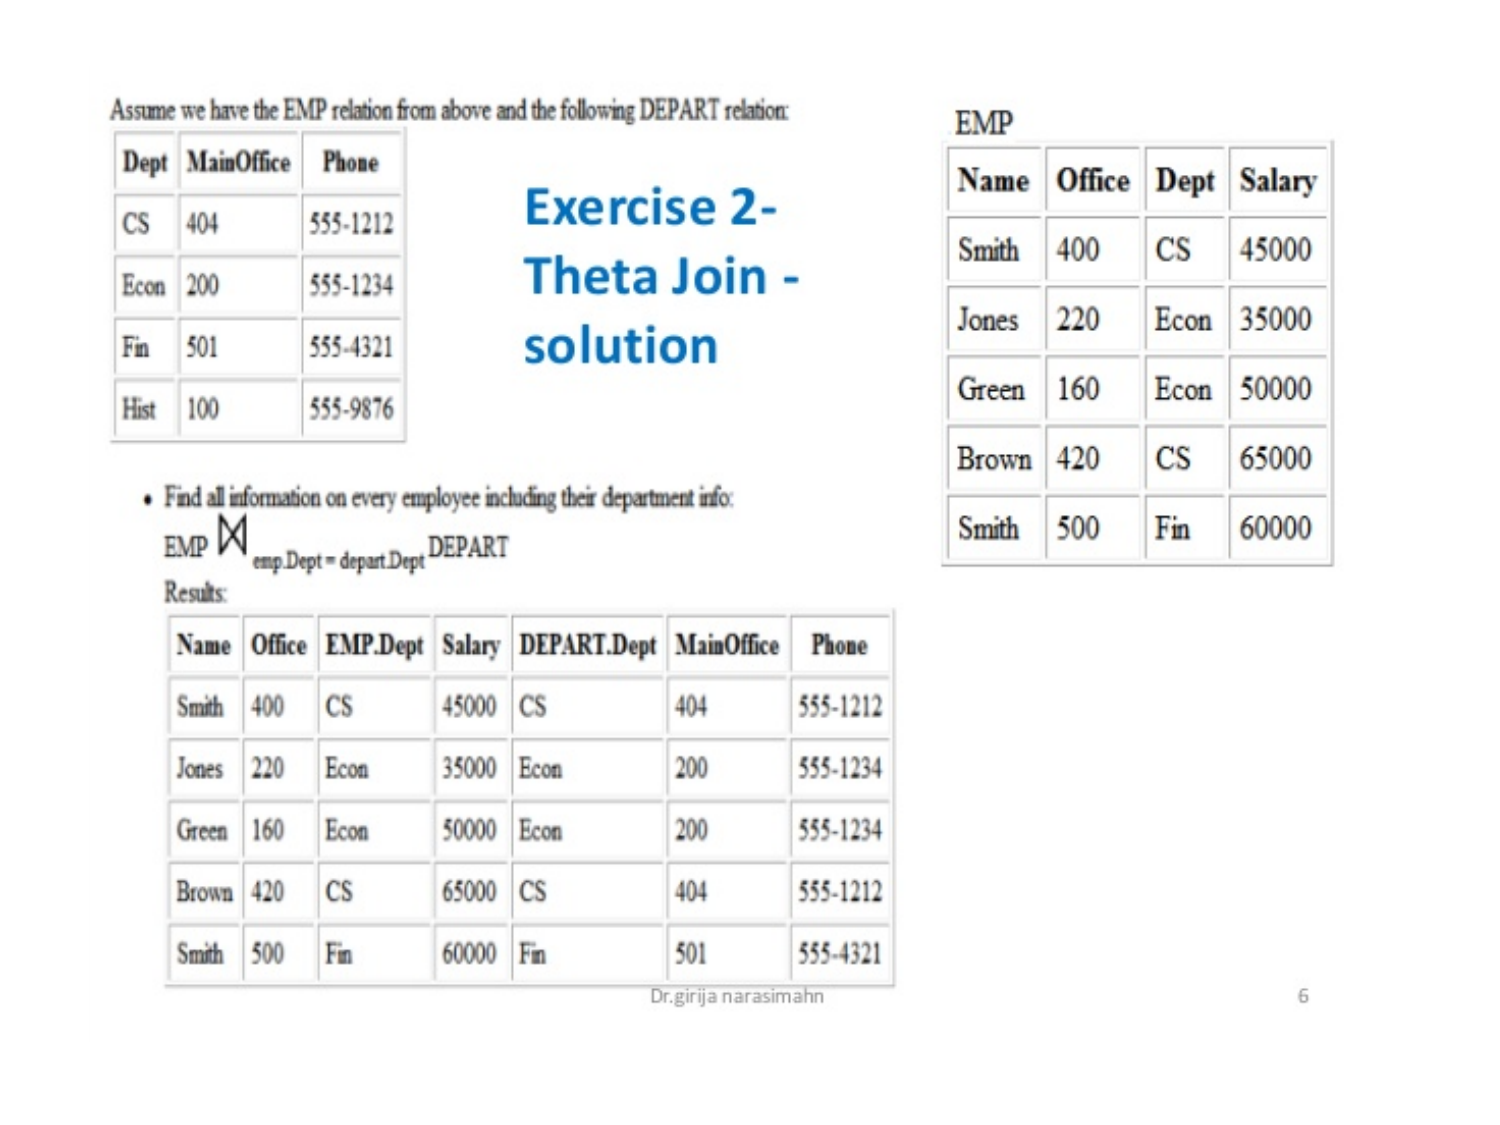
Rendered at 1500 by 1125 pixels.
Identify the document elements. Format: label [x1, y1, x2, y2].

picture [88, 66, 1389, 1043]
